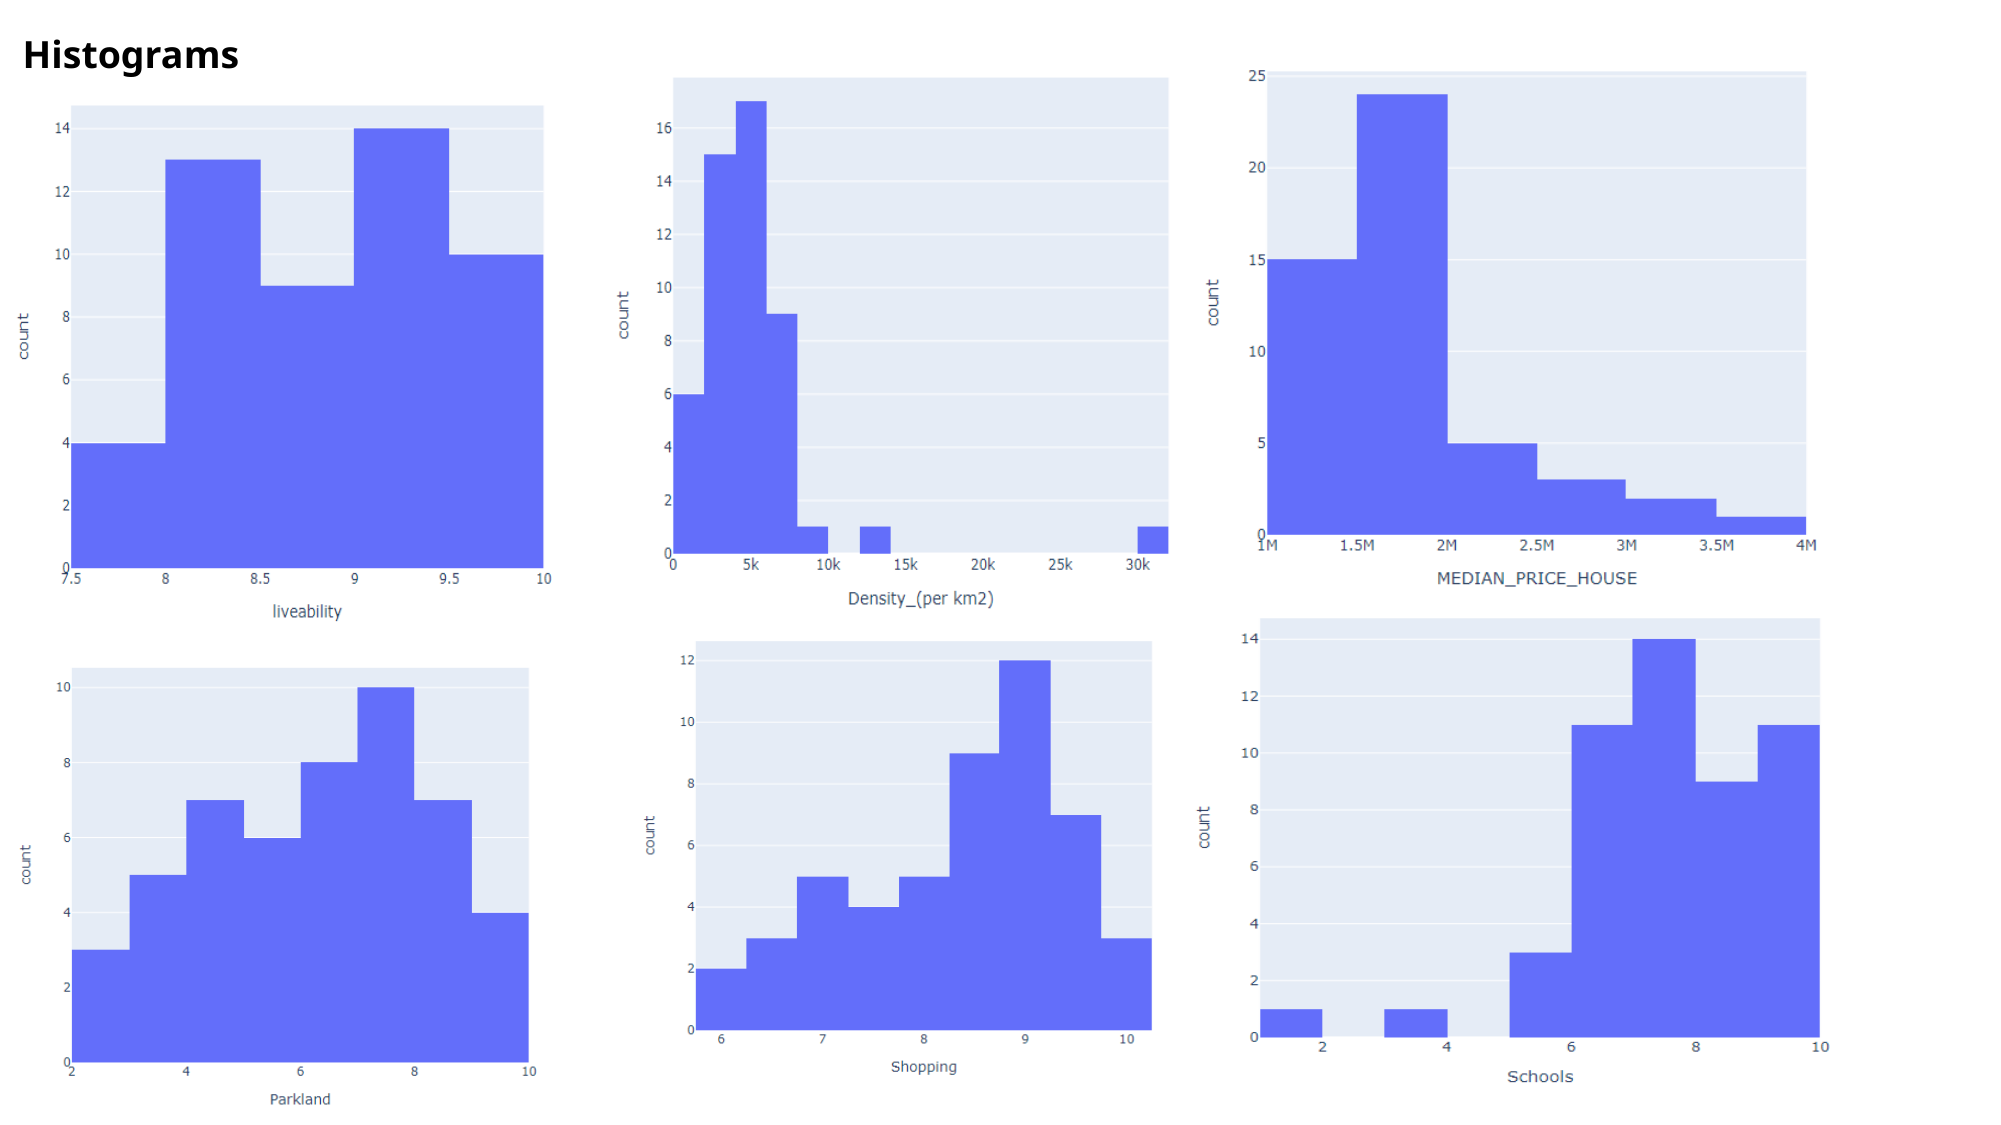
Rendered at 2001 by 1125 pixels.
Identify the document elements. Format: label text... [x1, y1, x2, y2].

picture [0, 84, 557, 1125]
picture [602, 51, 1872, 1125]
text_box Histograms [8, 23, 255, 84]
